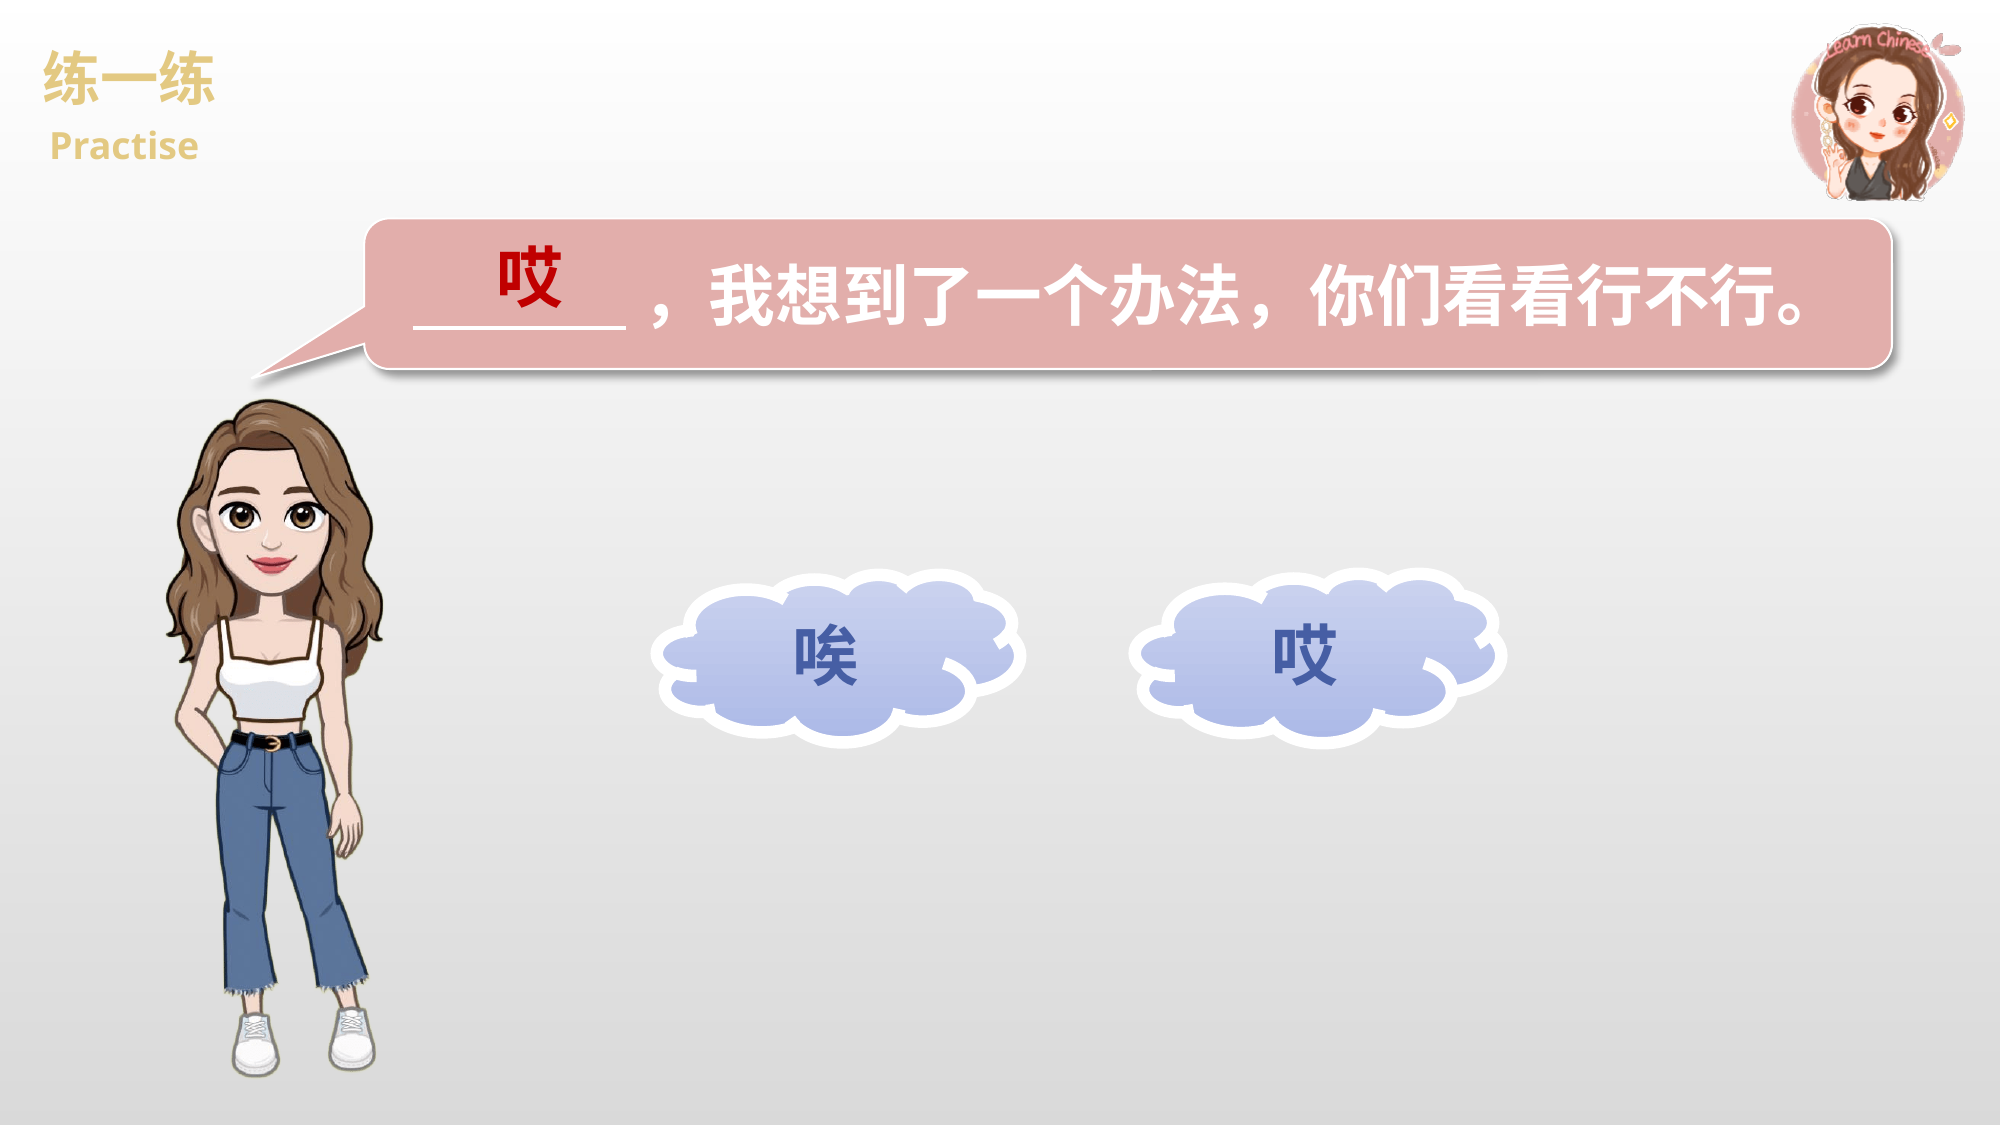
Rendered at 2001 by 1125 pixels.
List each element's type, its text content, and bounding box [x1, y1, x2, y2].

text_box 练一练 [27, 35, 233, 120]
picture [1758, 0, 1998, 240]
picture [0, 303, 548, 1125]
text_box 唉 [655, 573, 1022, 745]
text_box 哎 [402, 228, 659, 324]
text_box ，我想到了一个办法，你们看看行不行。 [363, 217, 1894, 371]
text_box Practise [34, 115, 215, 175]
text_box 哎 [1133, 572, 1503, 745]
